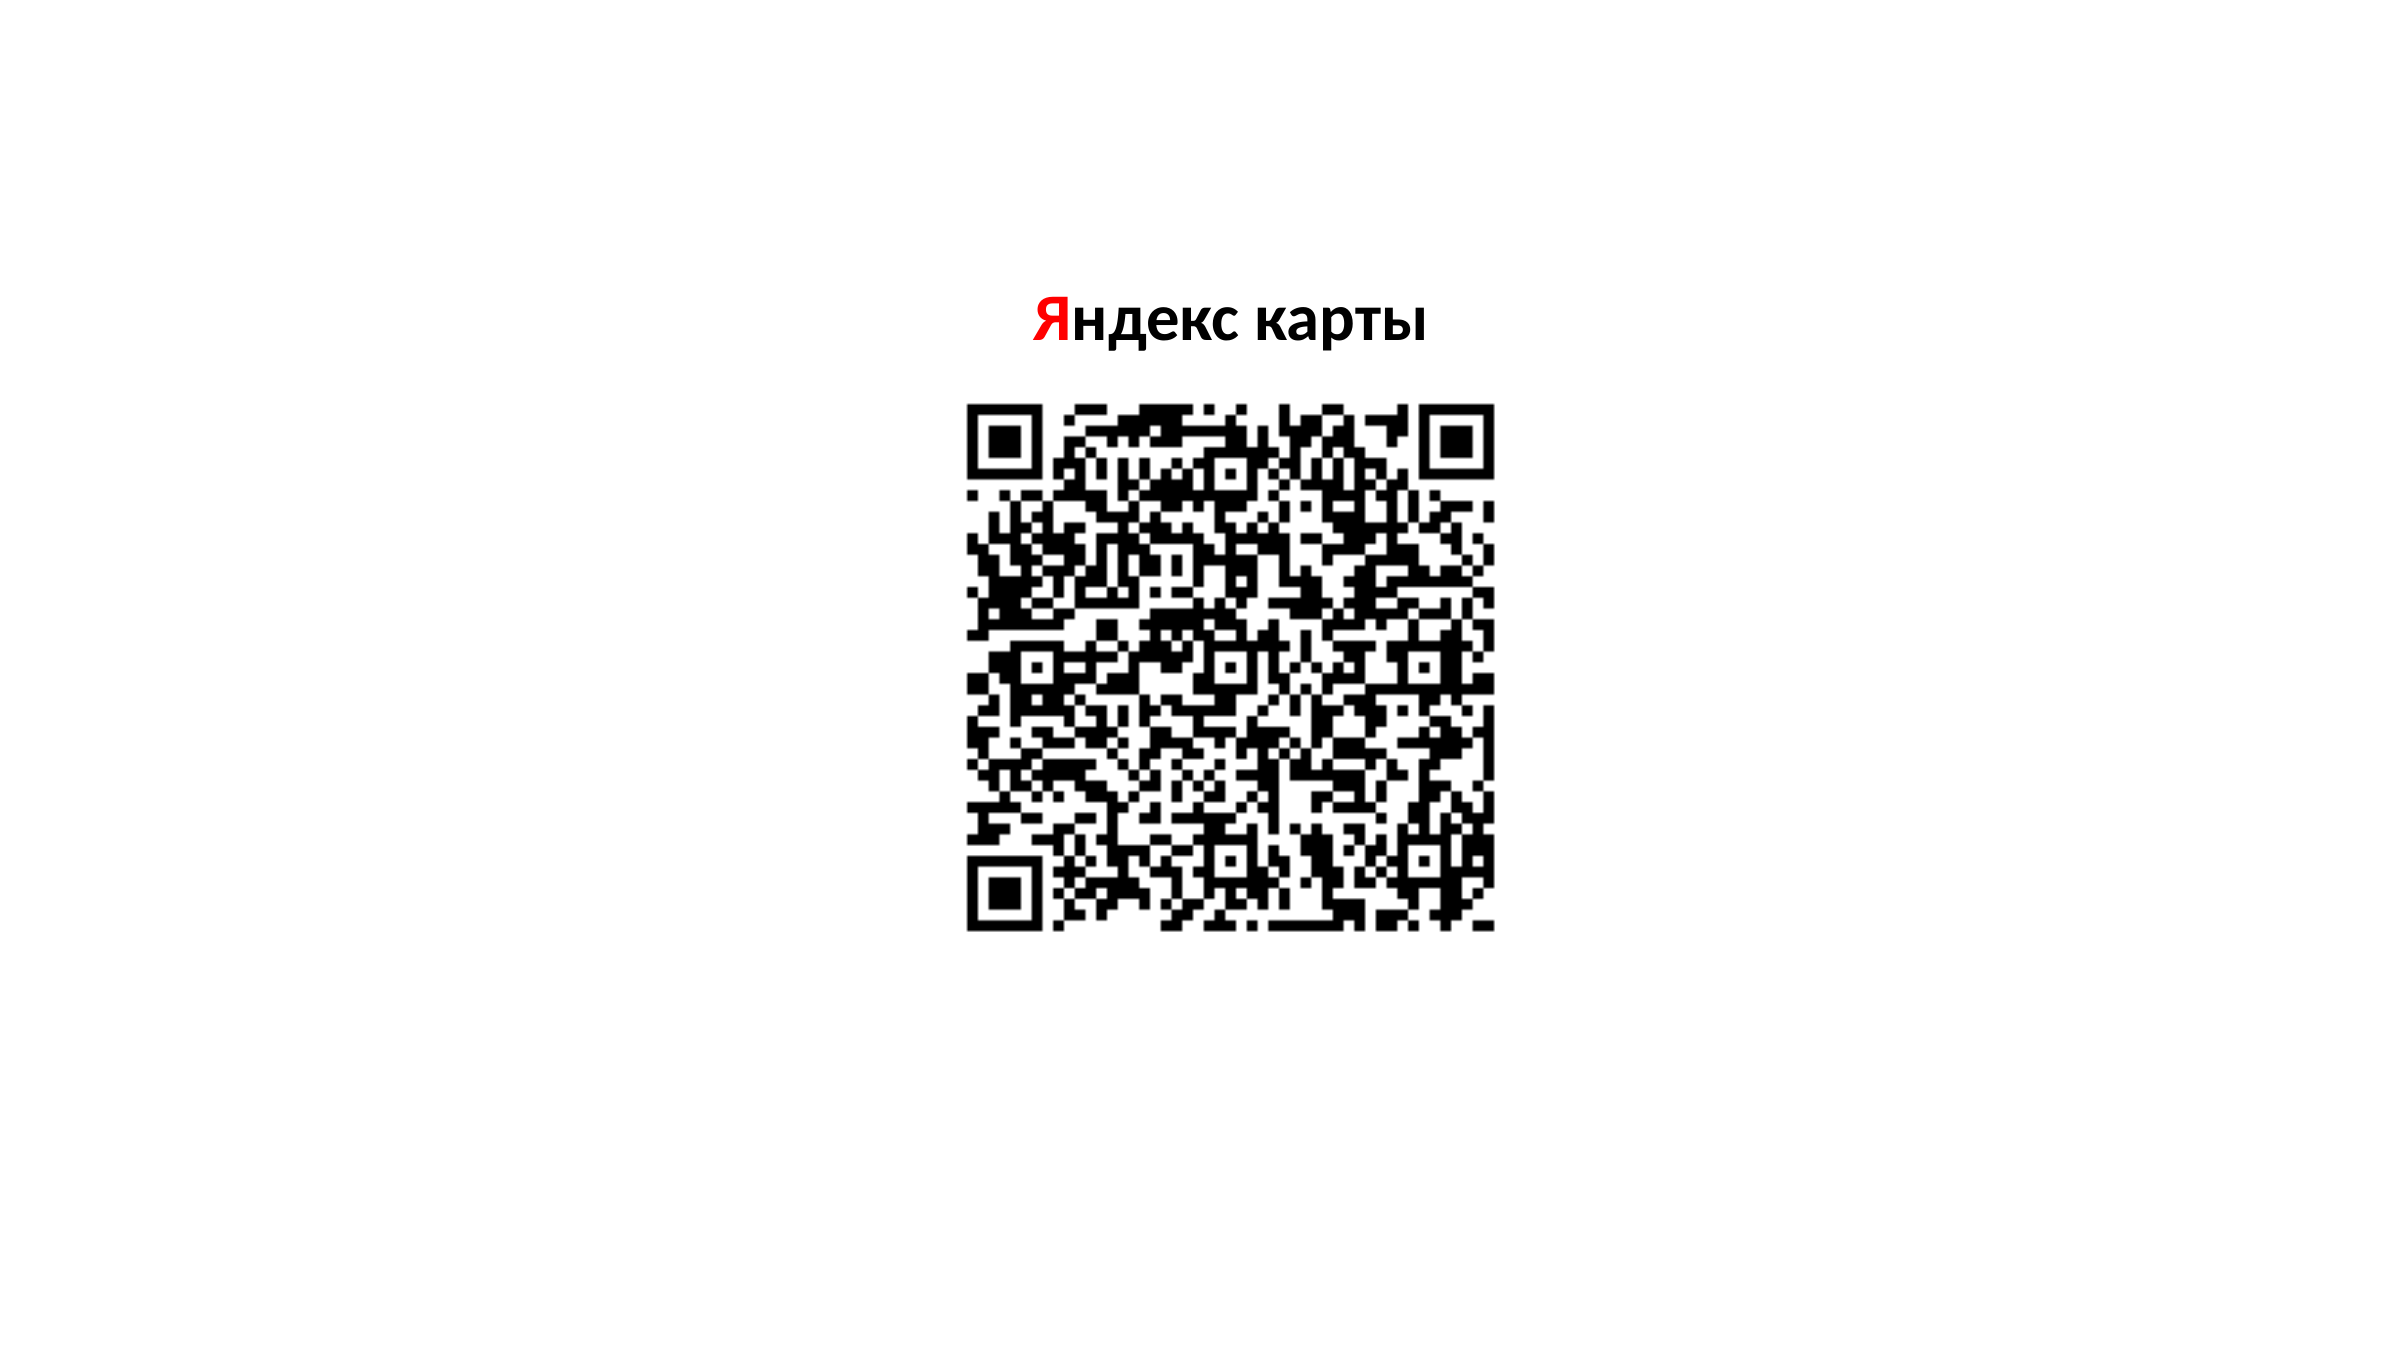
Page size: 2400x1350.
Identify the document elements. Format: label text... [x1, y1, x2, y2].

picture [925, 362, 1538, 975]
text_box Яндекс карты [979, 266, 1483, 362]
